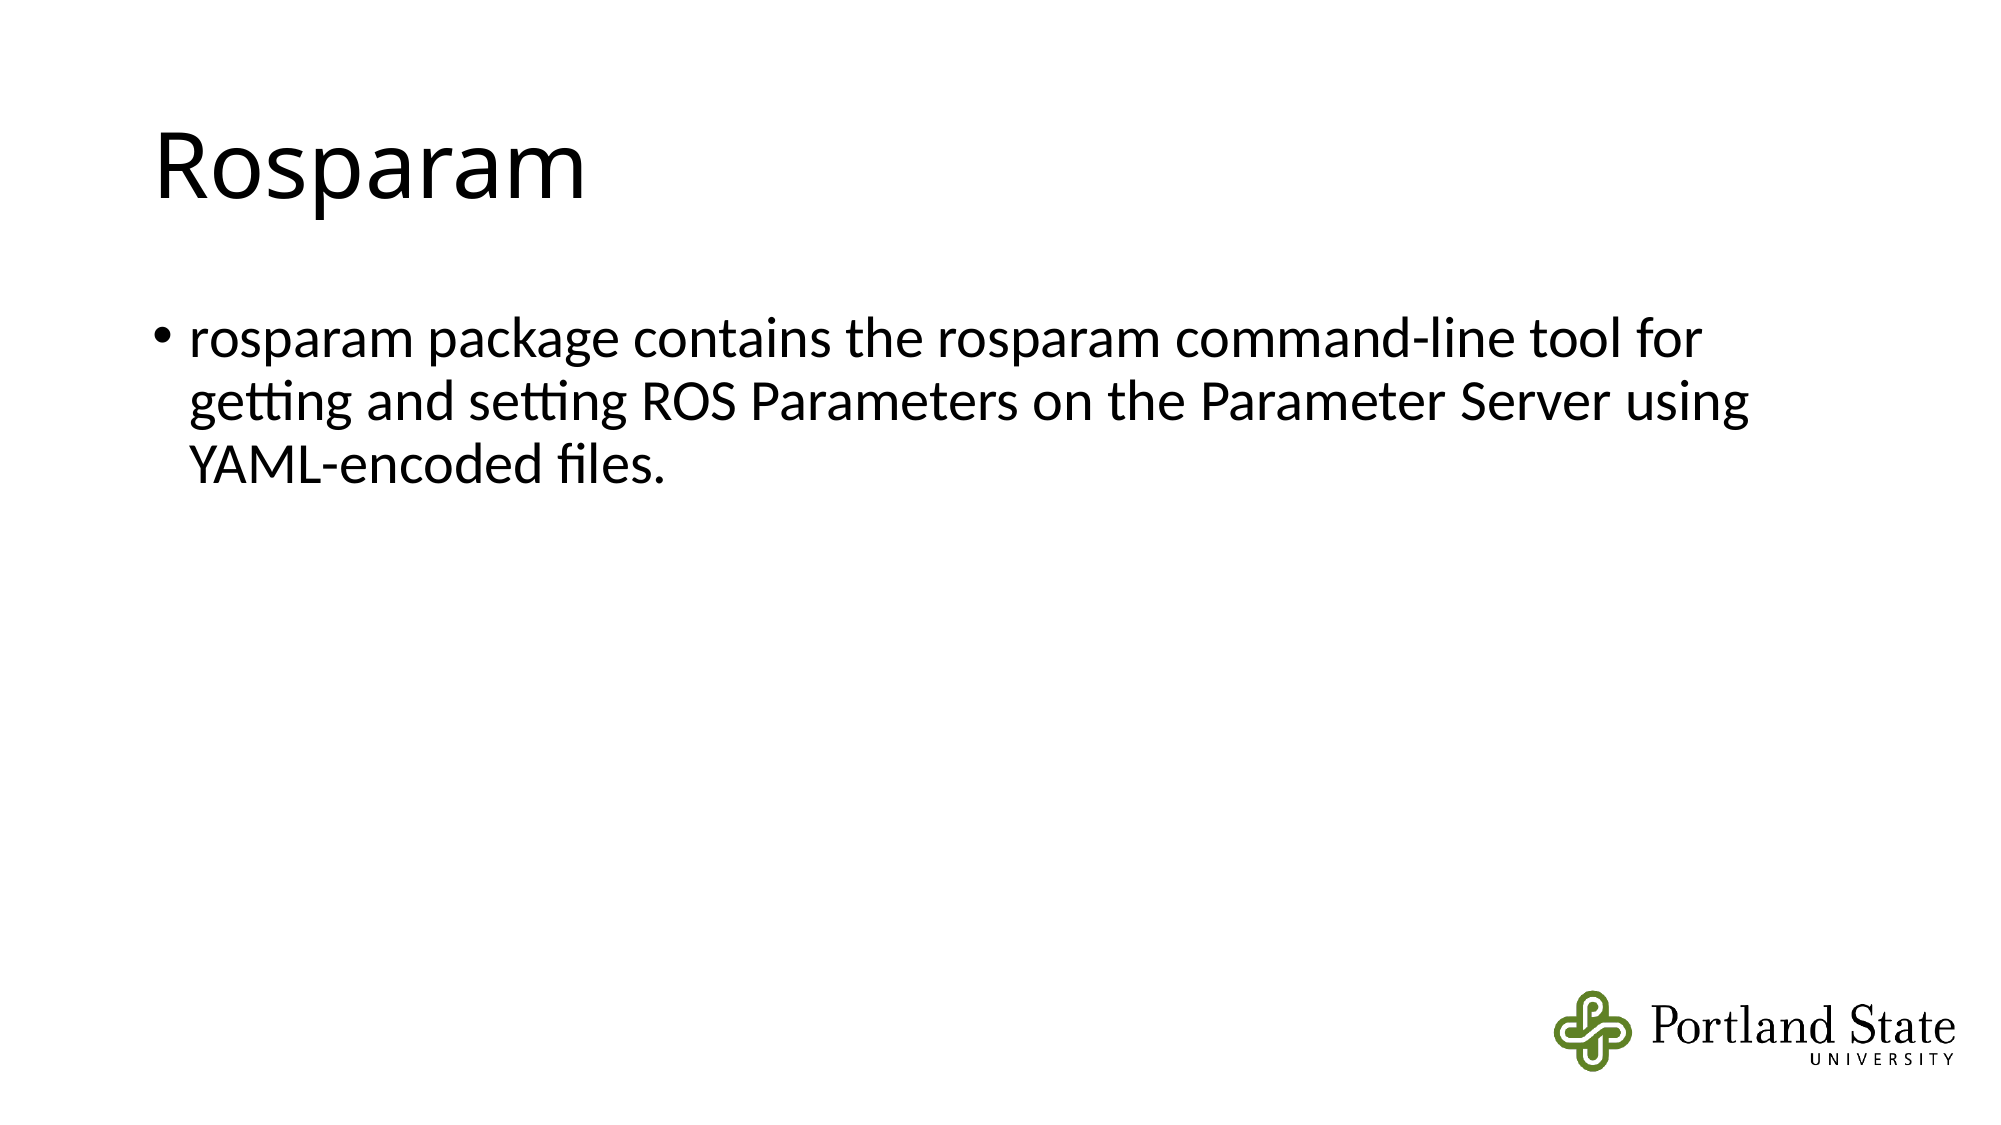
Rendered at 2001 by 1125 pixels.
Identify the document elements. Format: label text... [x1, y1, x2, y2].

picture [1538, 972, 1970, 1089]
list rosparam package contains the rosparam command-line tool for getting and setting ROS Parameters on the Parameter Server using YAML-encoded files. [137, 299, 1863, 1014]
title Rosparam [137, 59, 1863, 278]
